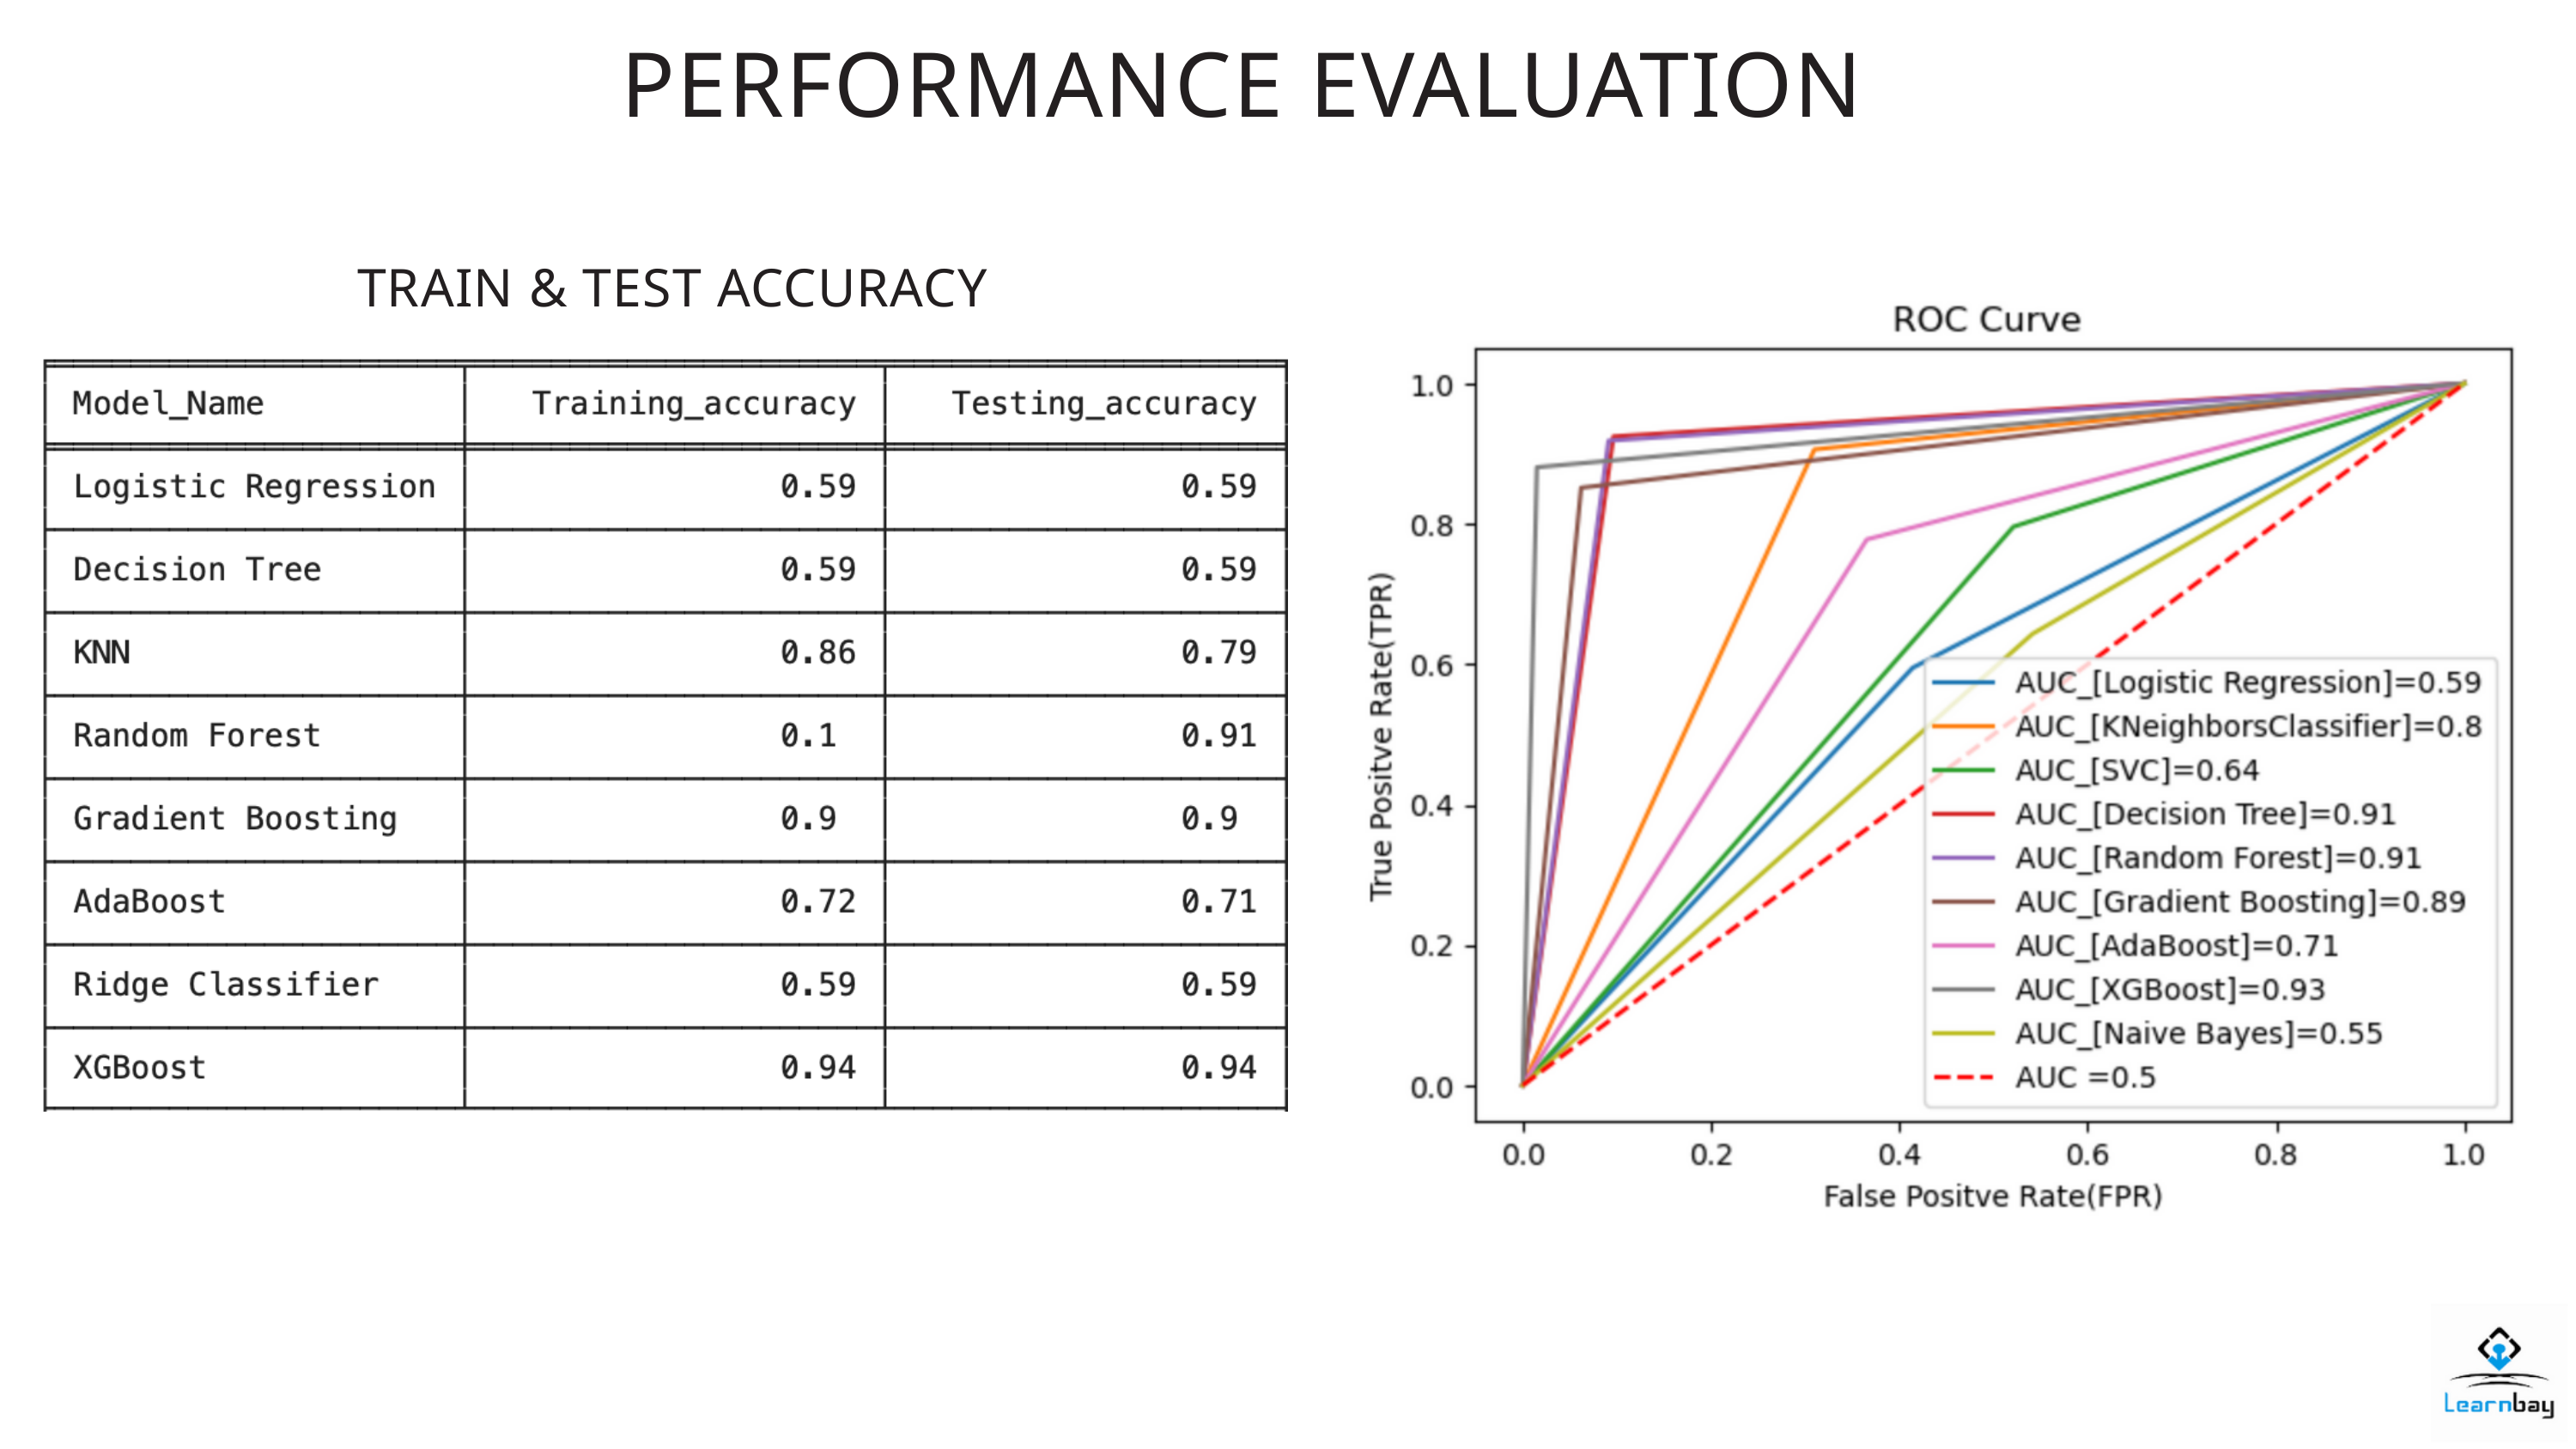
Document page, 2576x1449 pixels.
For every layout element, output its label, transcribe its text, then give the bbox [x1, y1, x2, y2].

text_box [41, 357, 1288, 1112]
text_box TRAIN & TEST ACCURACY [0, 245, 1346, 318]
text_box [1346, 292, 2517, 1217]
text_box [2431, 1303, 2568, 1443]
text_box PERFORMANCE EVALUATION [102, 11, 2408, 136]
